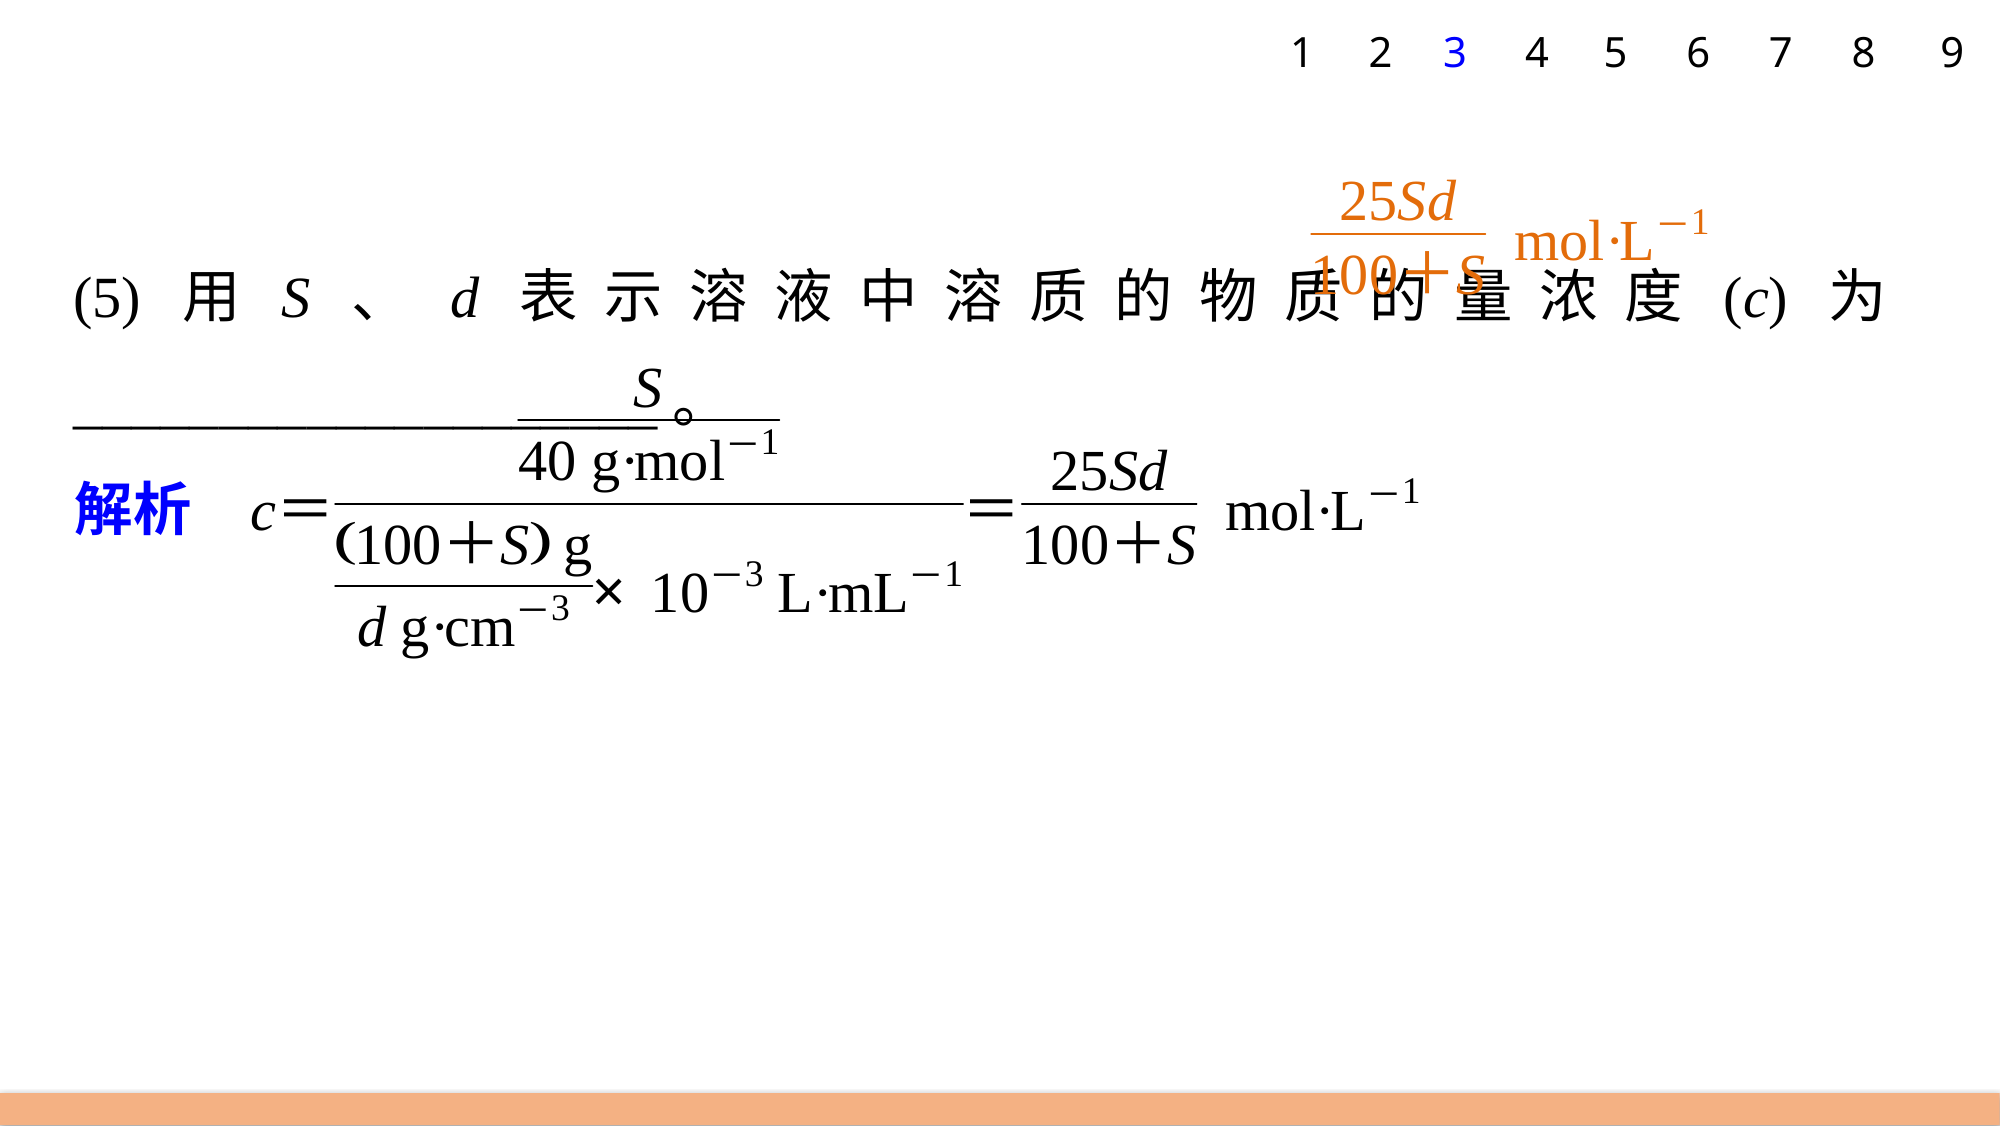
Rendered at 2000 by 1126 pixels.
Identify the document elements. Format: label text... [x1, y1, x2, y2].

text_box [0, 1092, 2000, 1126]
text_box 8 [1830, 3, 1896, 99]
text_box 2 [1351, 3, 1413, 99]
text_box 1 [1268, 3, 1335, 99]
text_box 3 [1429, 3, 1488, 99]
text_box 5 [1582, 3, 1648, 99]
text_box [1310, 160, 1750, 347]
text_box (5)用S、d表示溶液中溶质的物质的量浓度(c)为____________________。 [1498, 214, 1922, 445]
text_box 7 [1747, 3, 1813, 99]
text_box 9 [1919, 3, 1985, 99]
text_box (5)用S、d表示溶液中溶质的物质的量浓度(c)为____________________。 [53, 214, 1305, 445]
text_box 4 [1504, 3, 1570, 99]
text_box 6 [1665, 3, 1731, 99]
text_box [74, 349, 1494, 721]
